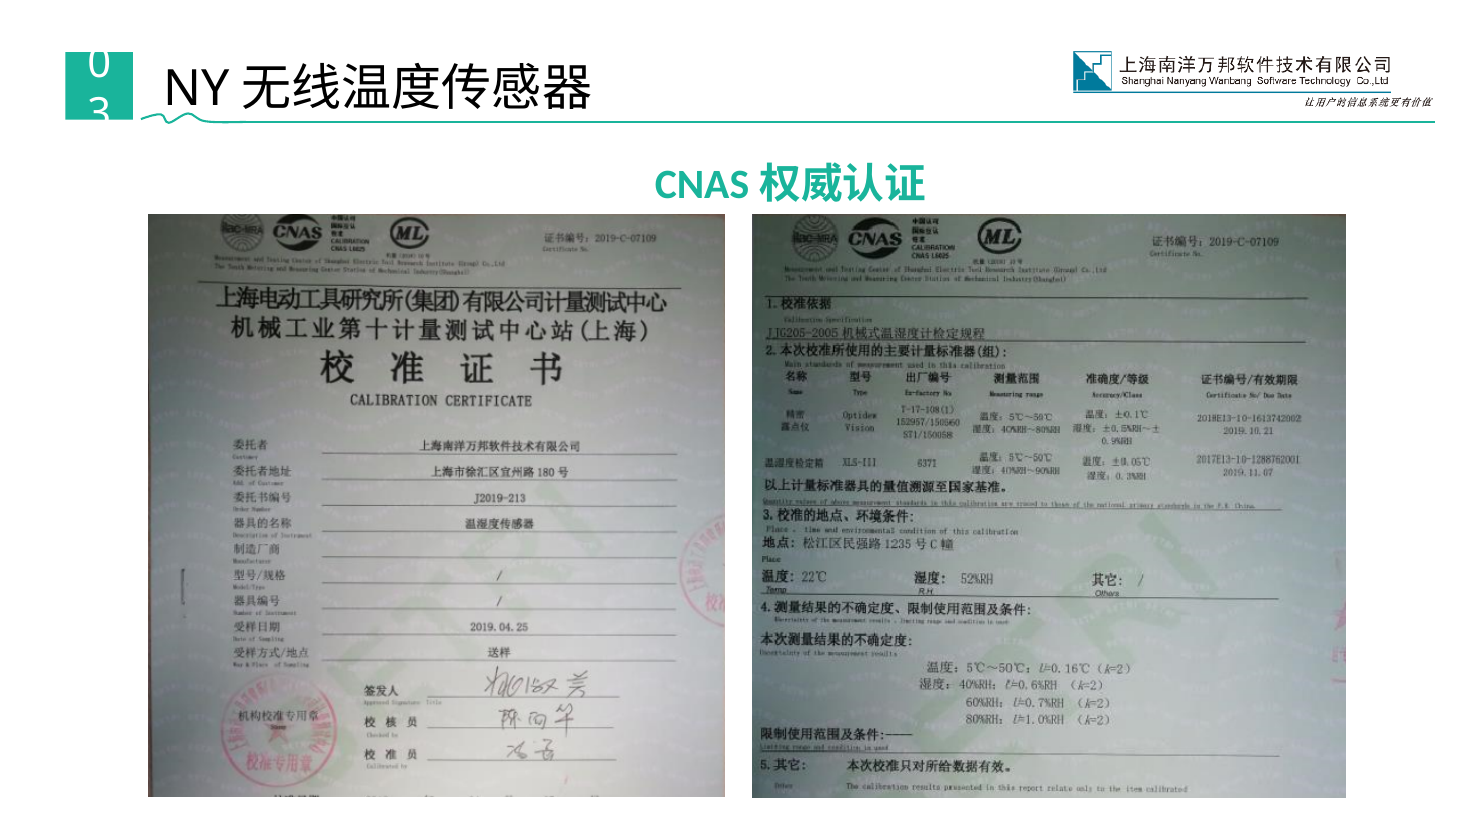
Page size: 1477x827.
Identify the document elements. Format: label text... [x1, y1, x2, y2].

picture [1073, 51, 1435, 108]
text_box CNAS权威认证 [640, 149, 963, 215]
picture [148, 214, 725, 797]
text_box 03 [64, 51, 134, 121]
text_box [140, 112, 246, 124]
picture [752, 214, 1346, 798]
text_box NY无线温度传感器 [148, 47, 1027, 121]
